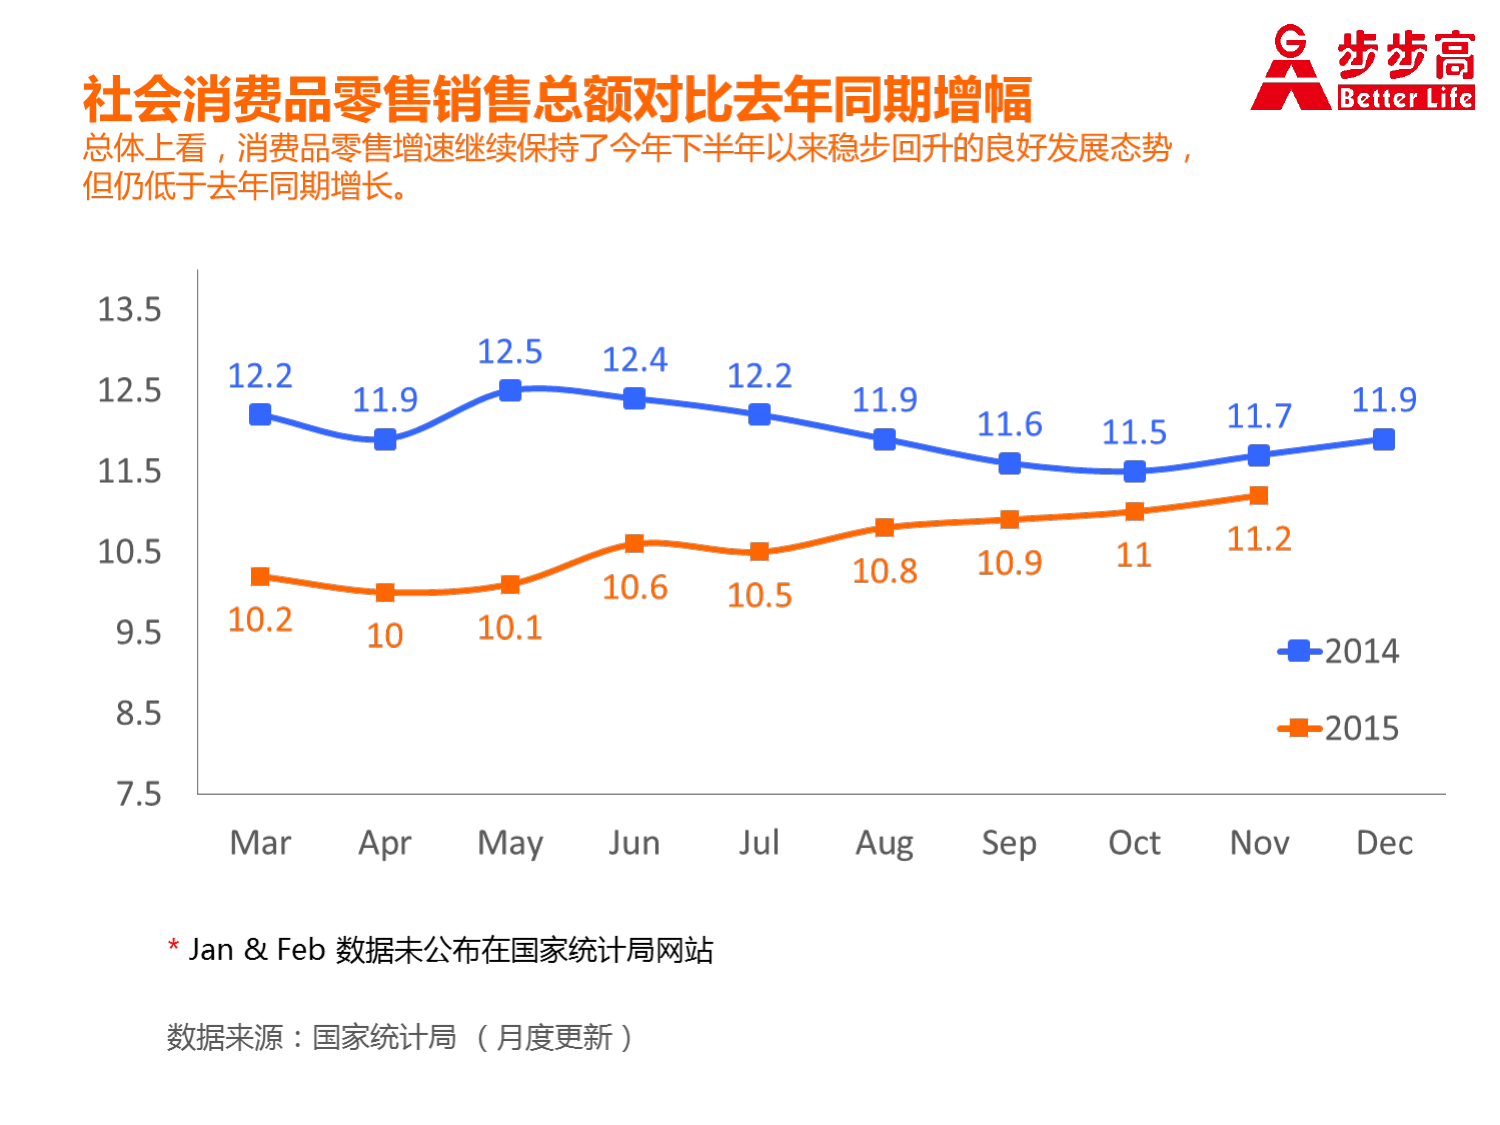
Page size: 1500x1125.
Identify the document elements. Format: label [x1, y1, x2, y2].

picture [52, 24, 1475, 1072]
